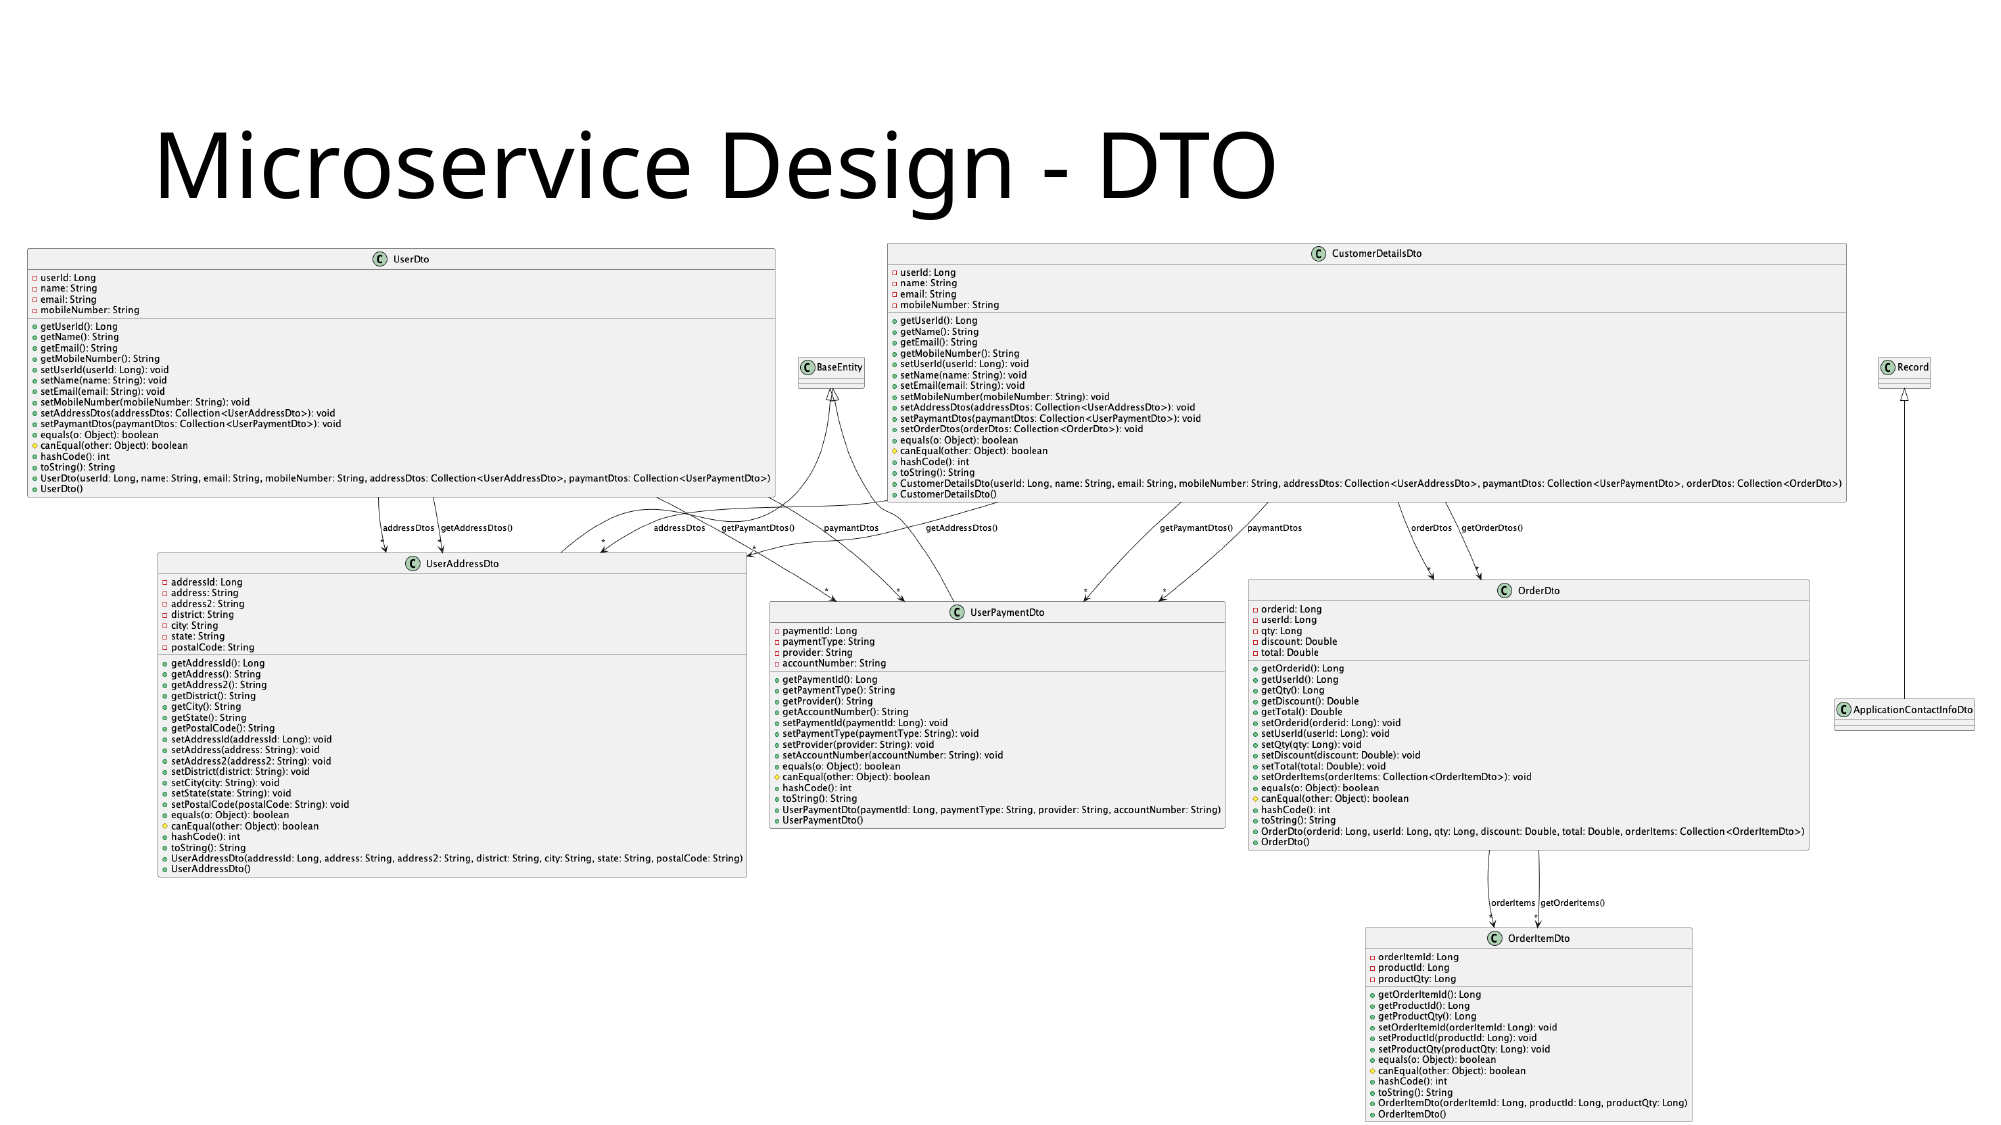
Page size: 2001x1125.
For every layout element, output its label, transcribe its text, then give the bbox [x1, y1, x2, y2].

picture [21, 238, 1979, 1125]
title Microservice Design - DTO [137, 59, 1863, 238]
